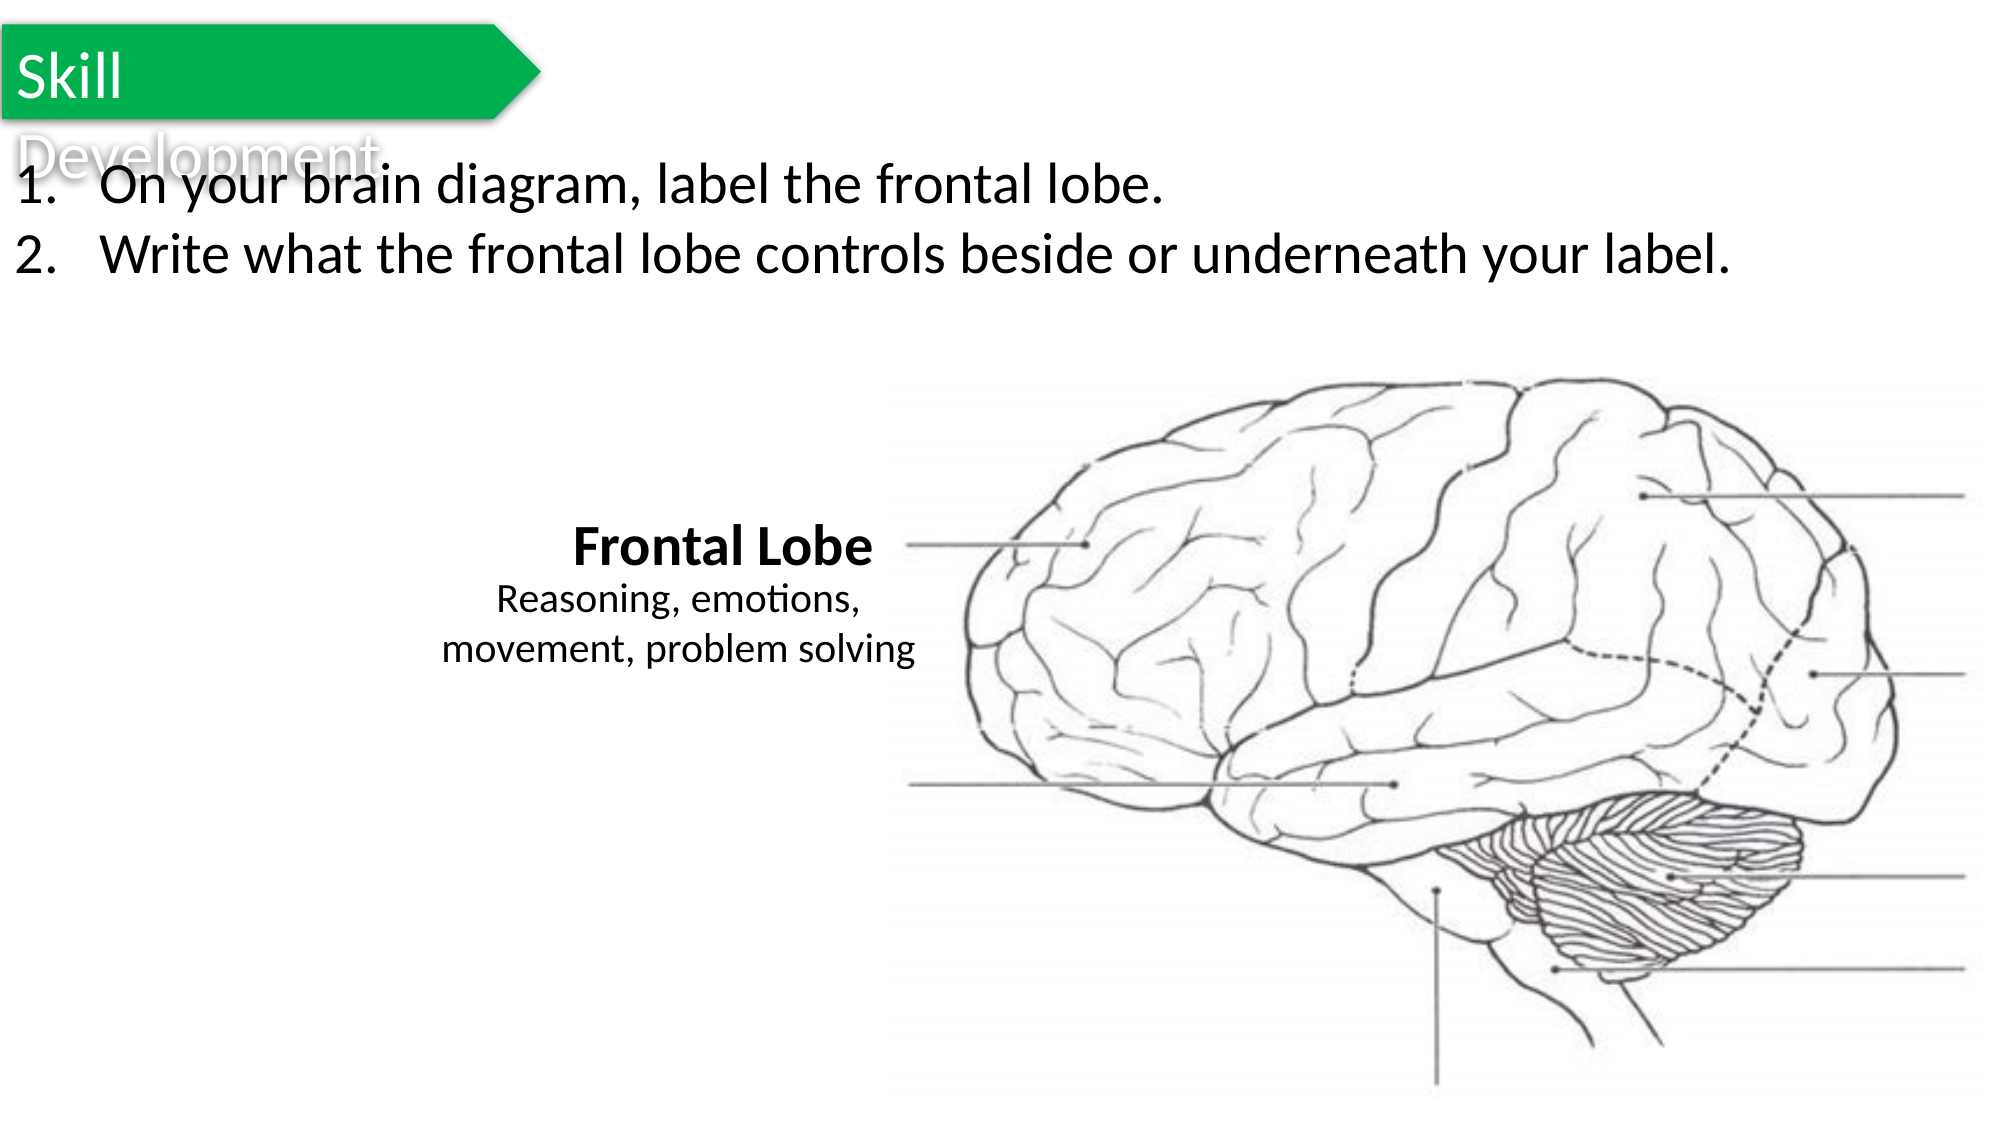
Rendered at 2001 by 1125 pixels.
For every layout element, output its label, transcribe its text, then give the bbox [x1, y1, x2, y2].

text_box On your brain diagram, label the frontal lobe. Write what the frontal lobe controls beside or underneath your label. [0, 137, 1957, 363]
text_box Skill Development [2, 24, 541, 119]
text_box Reasoning, emotions, movement, problem solving [386, 563, 884, 679]
text_box Frontal Lobe [558, 500, 884, 563]
picture [884, 359, 1986, 1099]
